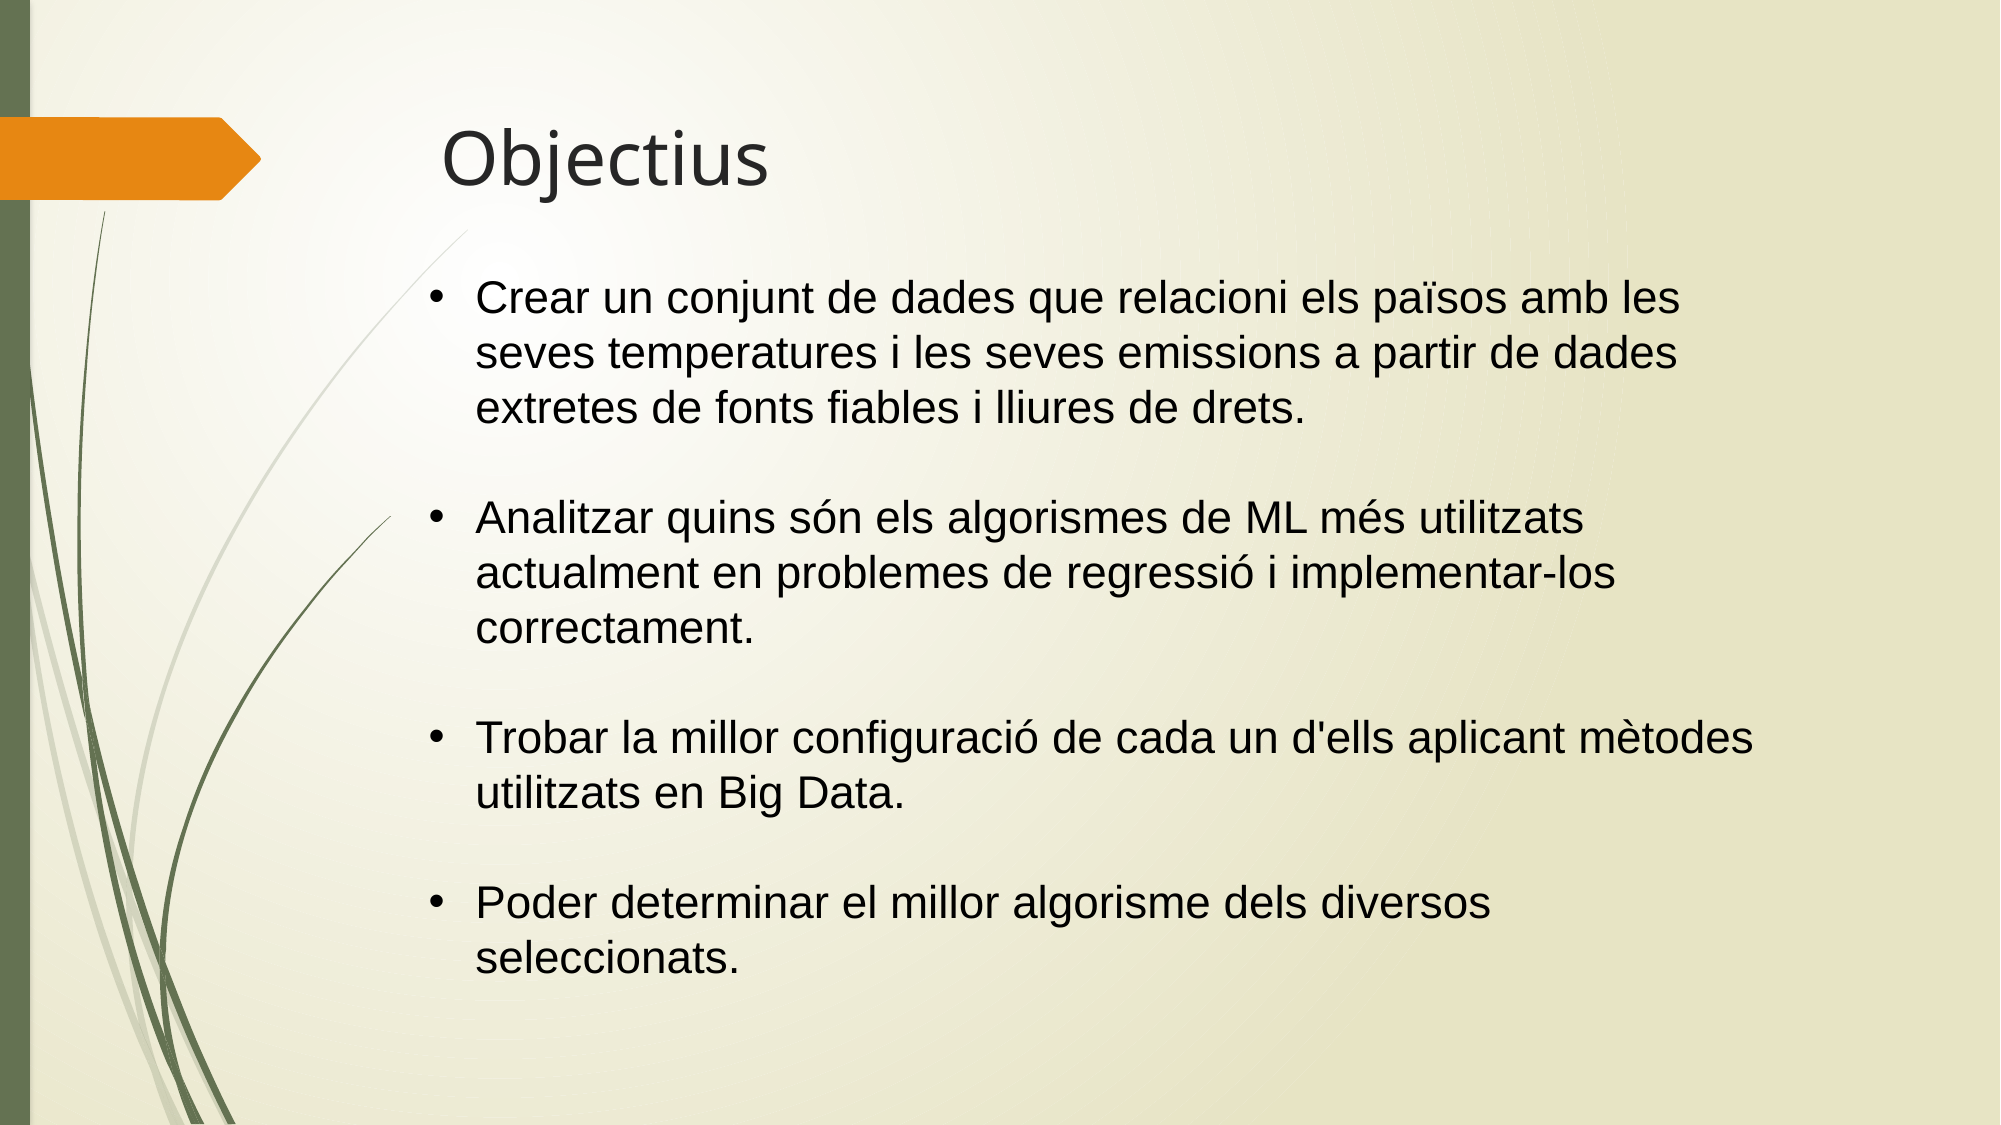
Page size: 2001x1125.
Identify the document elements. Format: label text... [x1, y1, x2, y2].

text_box Crear un conjunt de dades que relacioni els països amb les seves temperatures i les seves emissions a partir de dades extretes de fonts fiables i lliures de drets. Analitzar quins són els algorismes de ML més utilitzats actualment en problemes de regressió i implementar-los correctament. Trobar la millor configuració de cada un d'ells aplicant mètodes utilitzats en Big Data. Poder determinar el millor algorisme dels diversos seleccionats. [413, 260, 1778, 991]
title Objectius [425, 102, 1888, 313]
